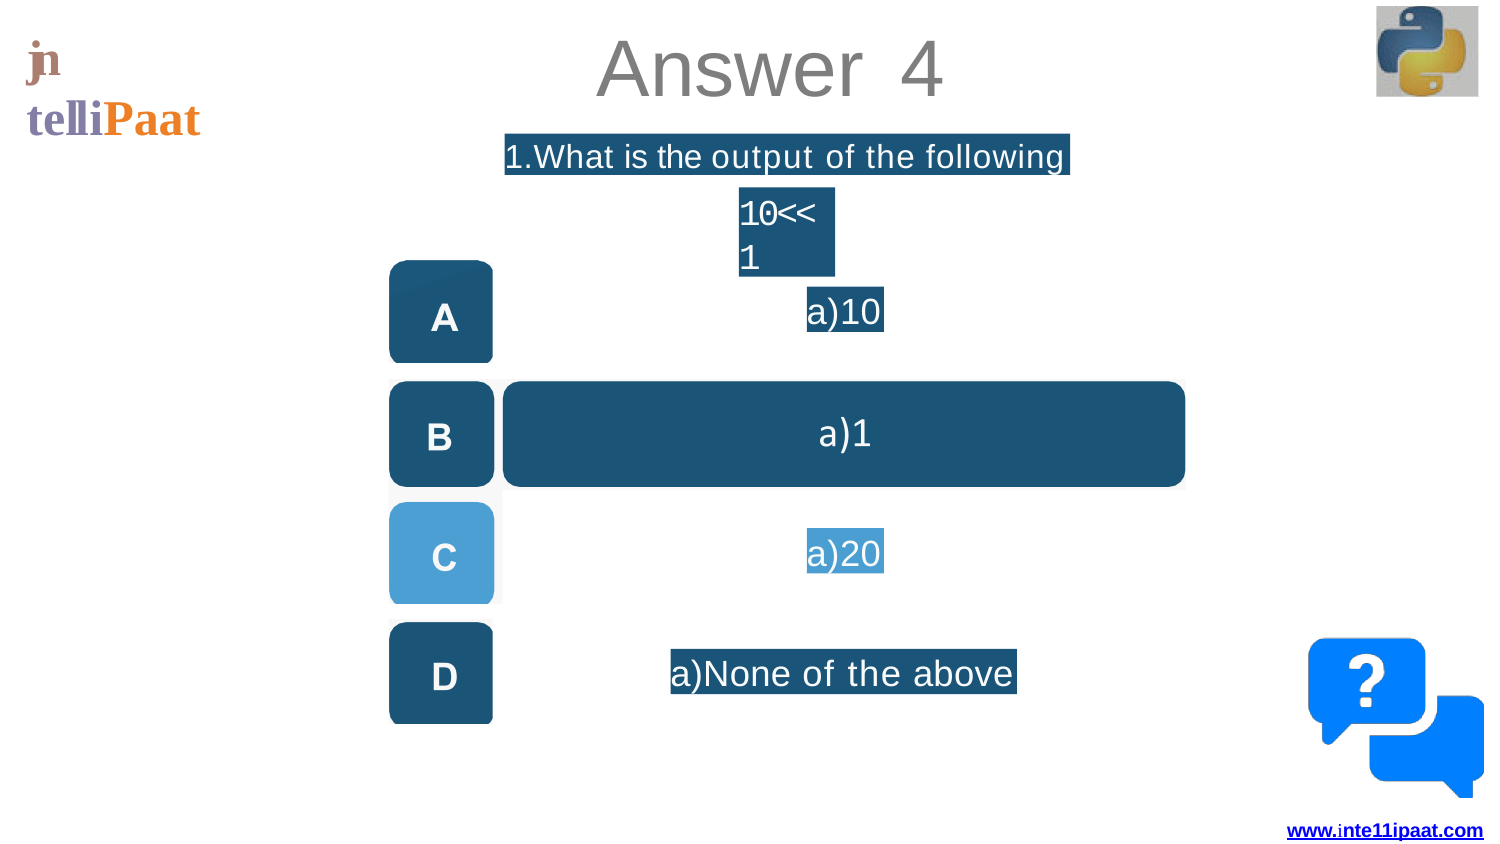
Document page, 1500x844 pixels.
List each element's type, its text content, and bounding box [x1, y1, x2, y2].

text_box [1308, 637, 1484, 798]
text_box [388, 260, 493, 363]
text_box [388, 379, 1186, 604]
text_box jn telliPaat [24, 22, 236, 146]
text_box a)None of the above [670, 648, 1017, 695]
text_box [388, 619, 493, 724]
title Answer 4 [594, 14, 947, 133]
text_box [1375, 6, 1480, 97]
text_box a)20 [806, 528, 884, 574]
text_box www.inte11ipaat.com [1285, 817, 1491, 842]
text_box a)10 [806, 286, 884, 332]
text_box 10<<1 [738, 187, 836, 277]
text_box 1.What is the output of the following [504, 133, 1071, 175]
